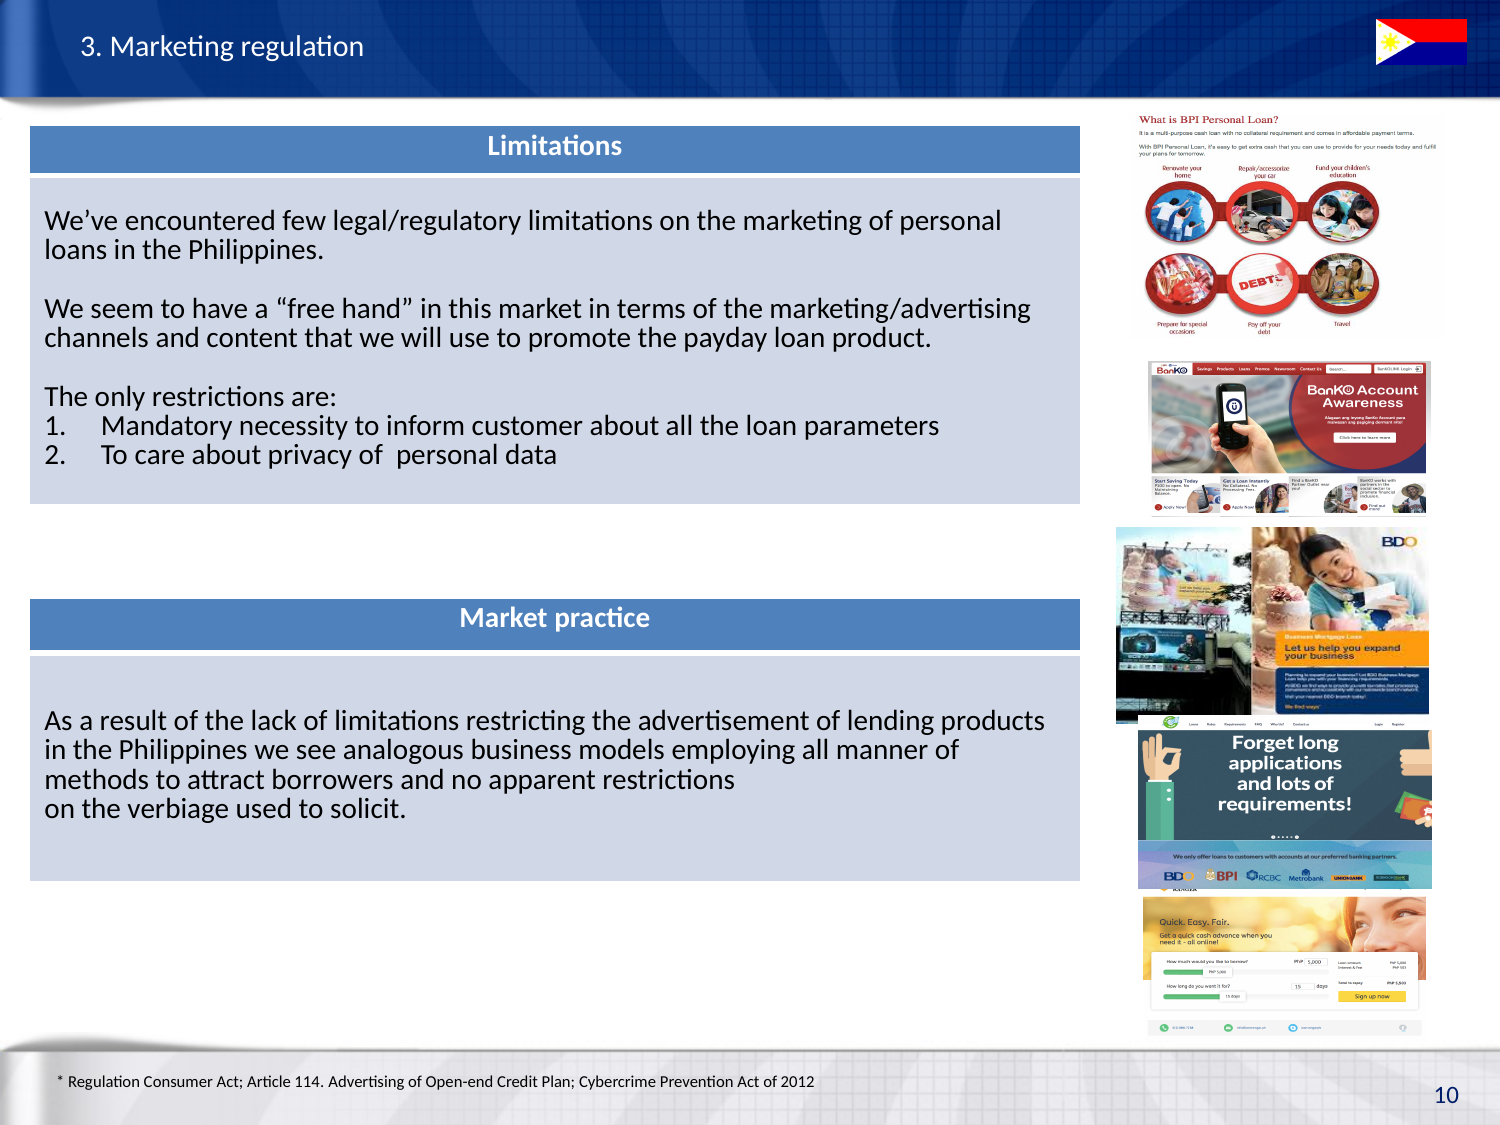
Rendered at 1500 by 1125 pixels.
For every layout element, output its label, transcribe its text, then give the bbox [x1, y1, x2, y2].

picture [0, 526, 1500, 1125]
table_header Limitations [30, 126, 1080, 173]
picture [0, 0, 1500, 338]
table_cell We’ve encountered few legal/regulatory limitations on the marketing of personal loans in the Philippines. We seem to have a “free hand” in this market in terms of the marketing/advertising channels and content that we will use to promote the payday loan product. The only restrictions are: Mandatory necessity to inform customer about all the loan parameters To care about privacy of personal data [30, 178, 1080, 504]
table_cell As a result of the lack of limitations restricting the advertisement of lending products in the Philippines we see analogous business models employing all manner of methods to attract borrowers and no apparent restrictions on the verbiage used to solicit. [30, 656, 1080, 881]
picture [1147, 361, 1431, 517]
table_header Market practice [30, 599, 1080, 650]
slide_number 10 [1356, 1099, 1475, 1117]
text_box * Regulation Consumer Act; Article 114. Advertising of Open-end Credit Plan; Cybercrime Prevention Act of 2012 [41, 1063, 1475, 1099]
title 3. Marketing regulation [64, 19, 1404, 71]
